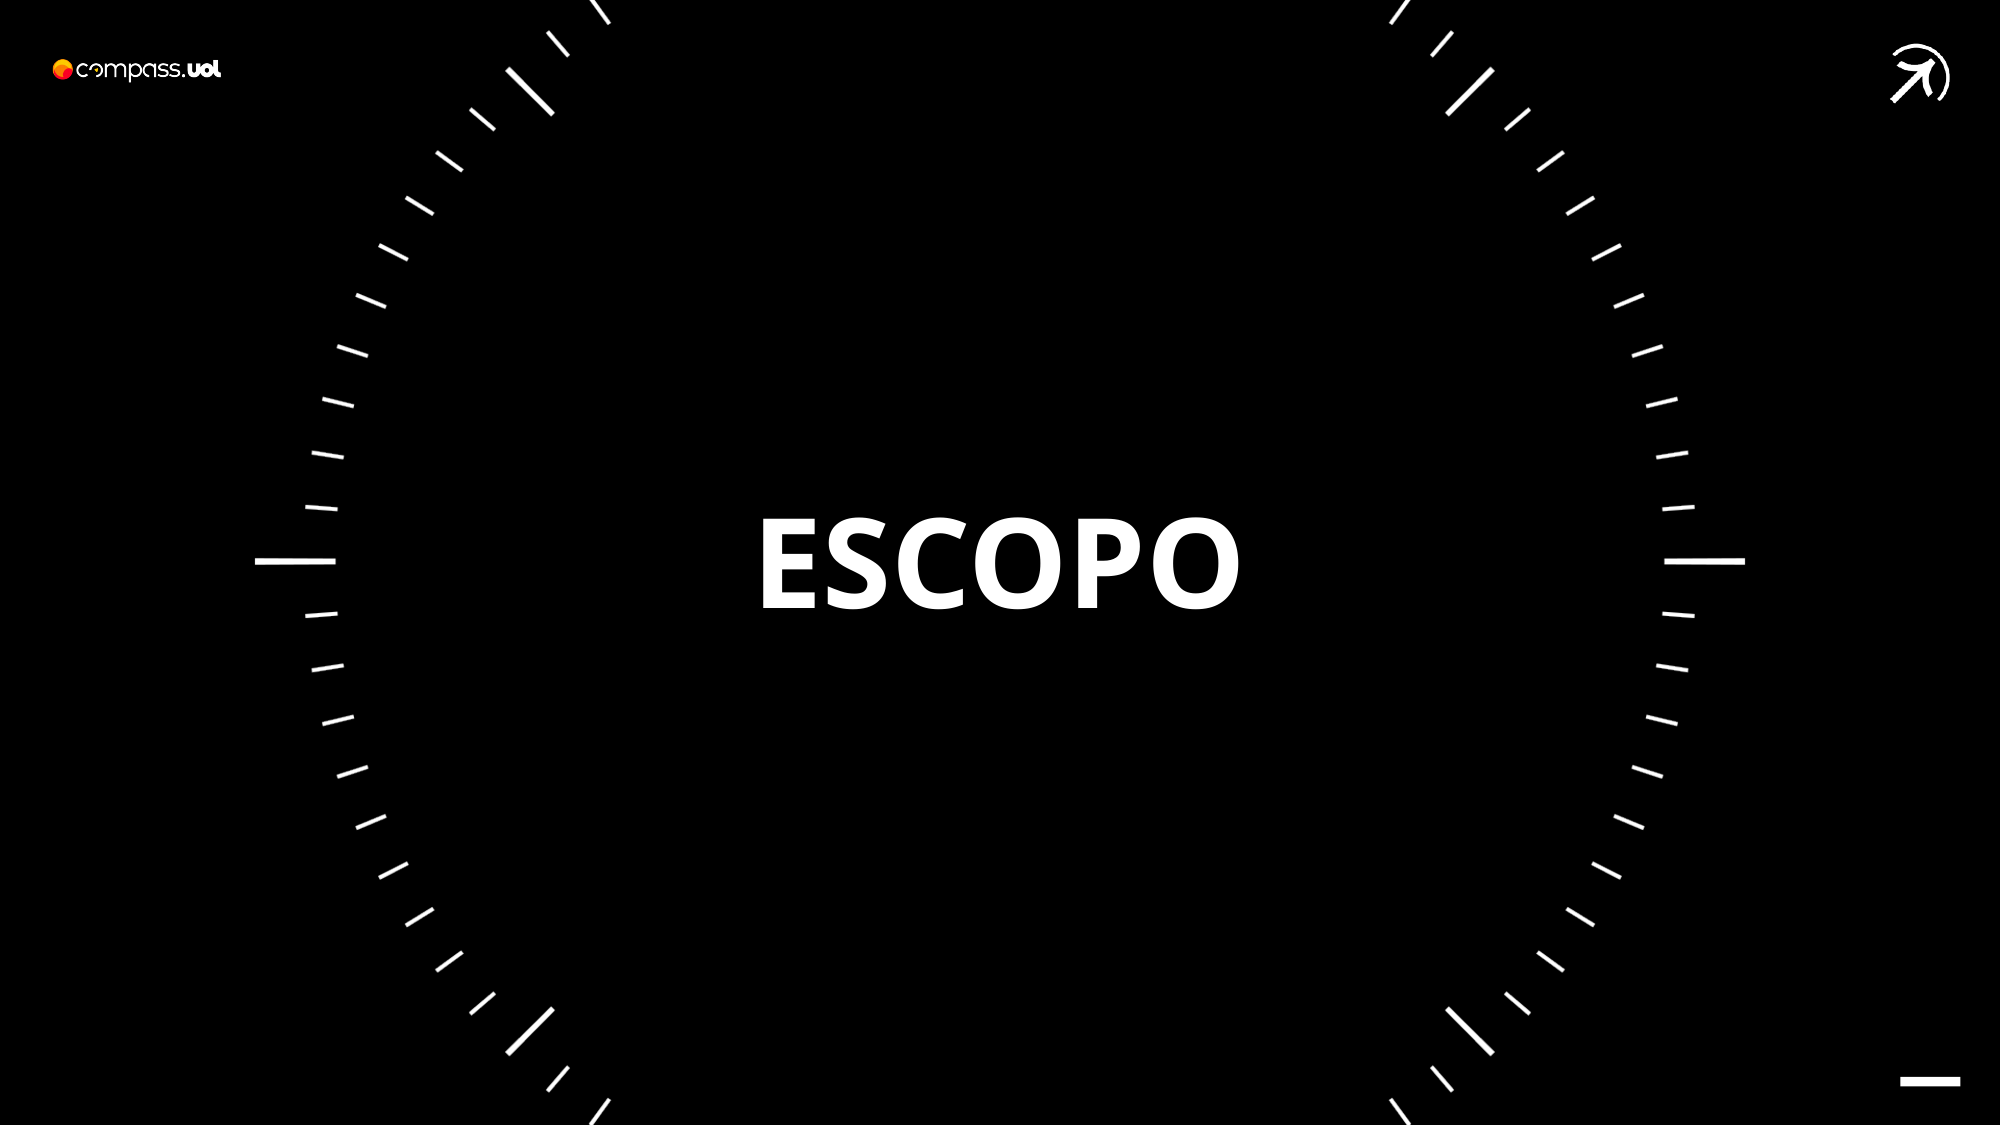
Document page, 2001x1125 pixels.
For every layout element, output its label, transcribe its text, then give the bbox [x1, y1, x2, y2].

list ESCOPO [530, 493, 1468, 632]
picture [254, 0, 1746, 1125]
picture [1889, 43, 1950, 104]
picture [40, 37, 233, 104]
